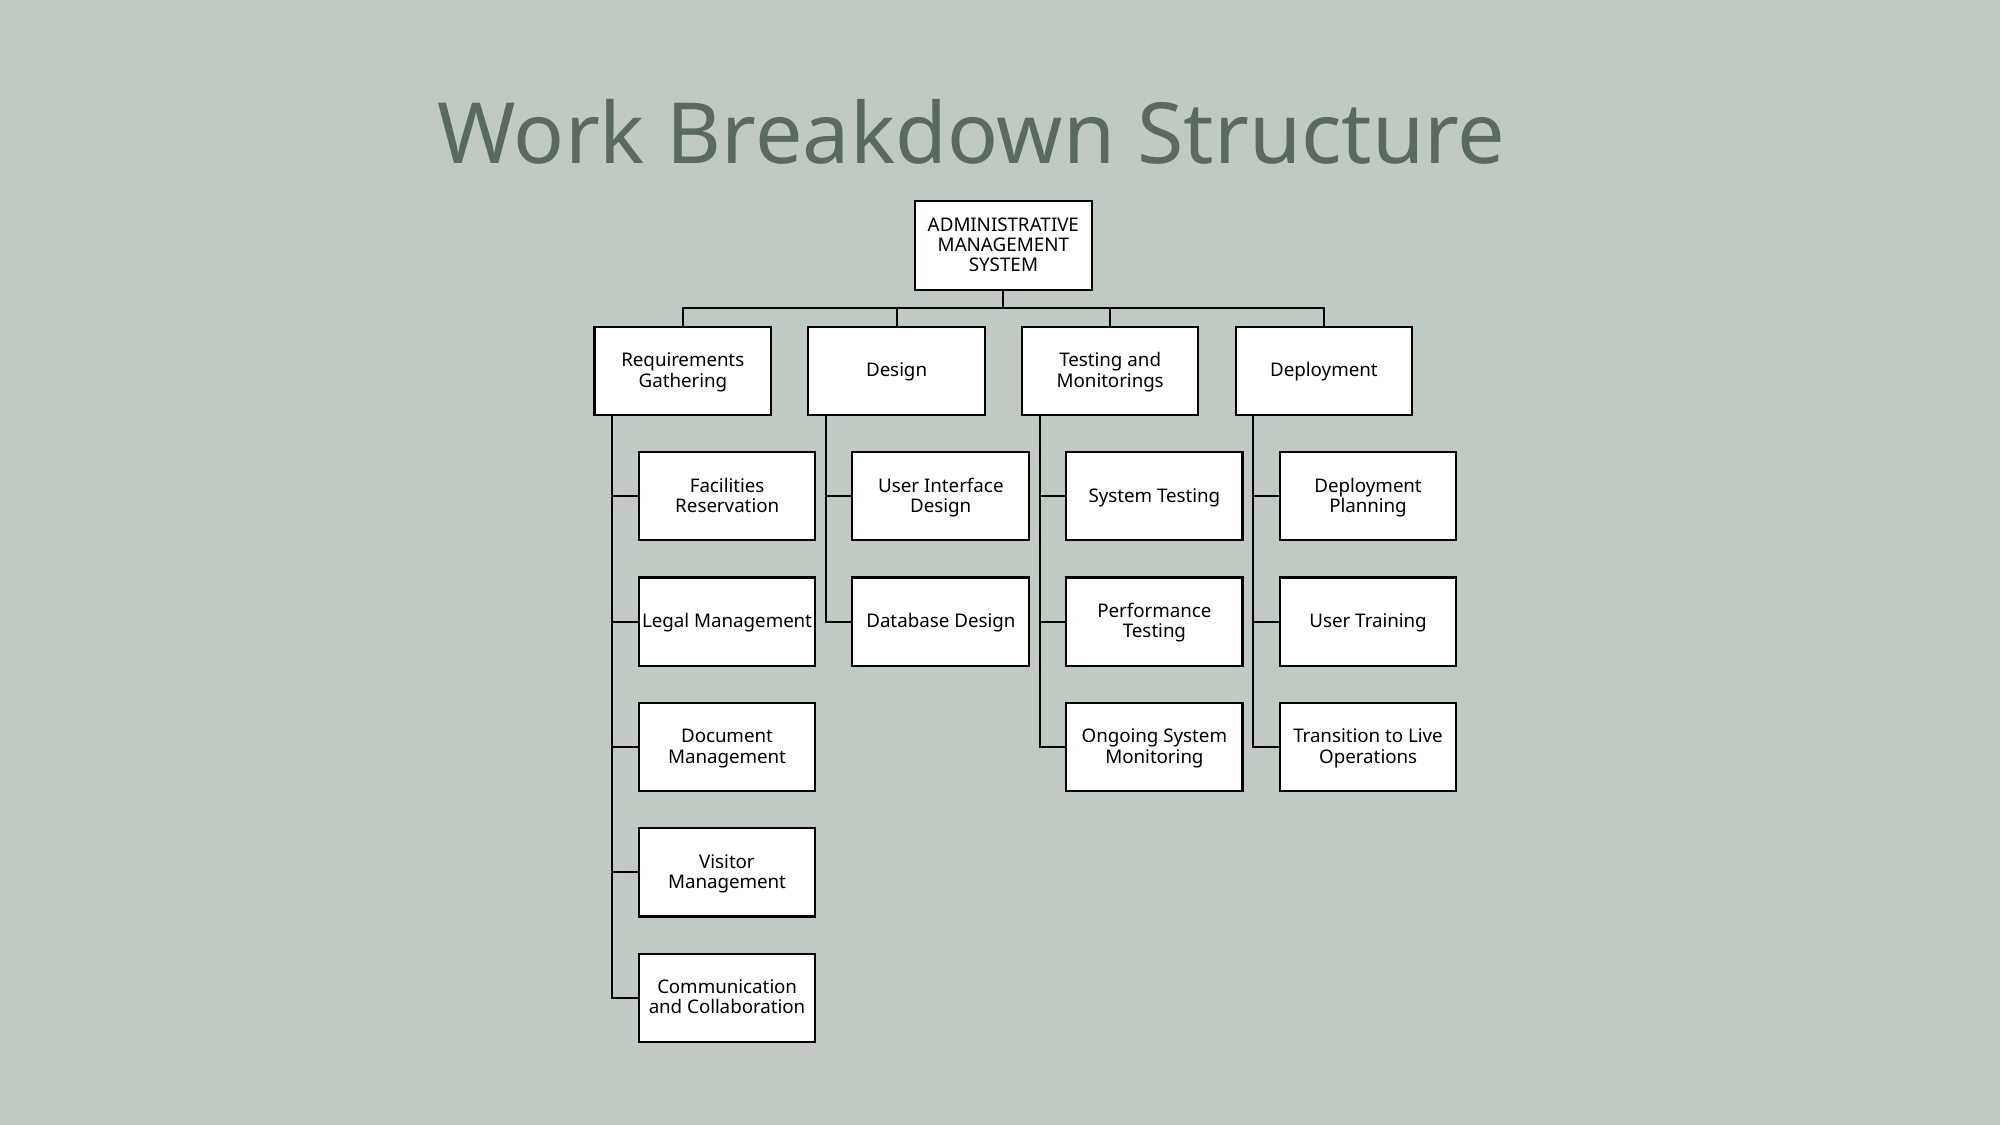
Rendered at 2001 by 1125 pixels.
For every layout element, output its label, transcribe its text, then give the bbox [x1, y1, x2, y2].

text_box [304, 201, 1747, 1042]
title Work Breakdown Structure [422, 82, 1578, 191]
